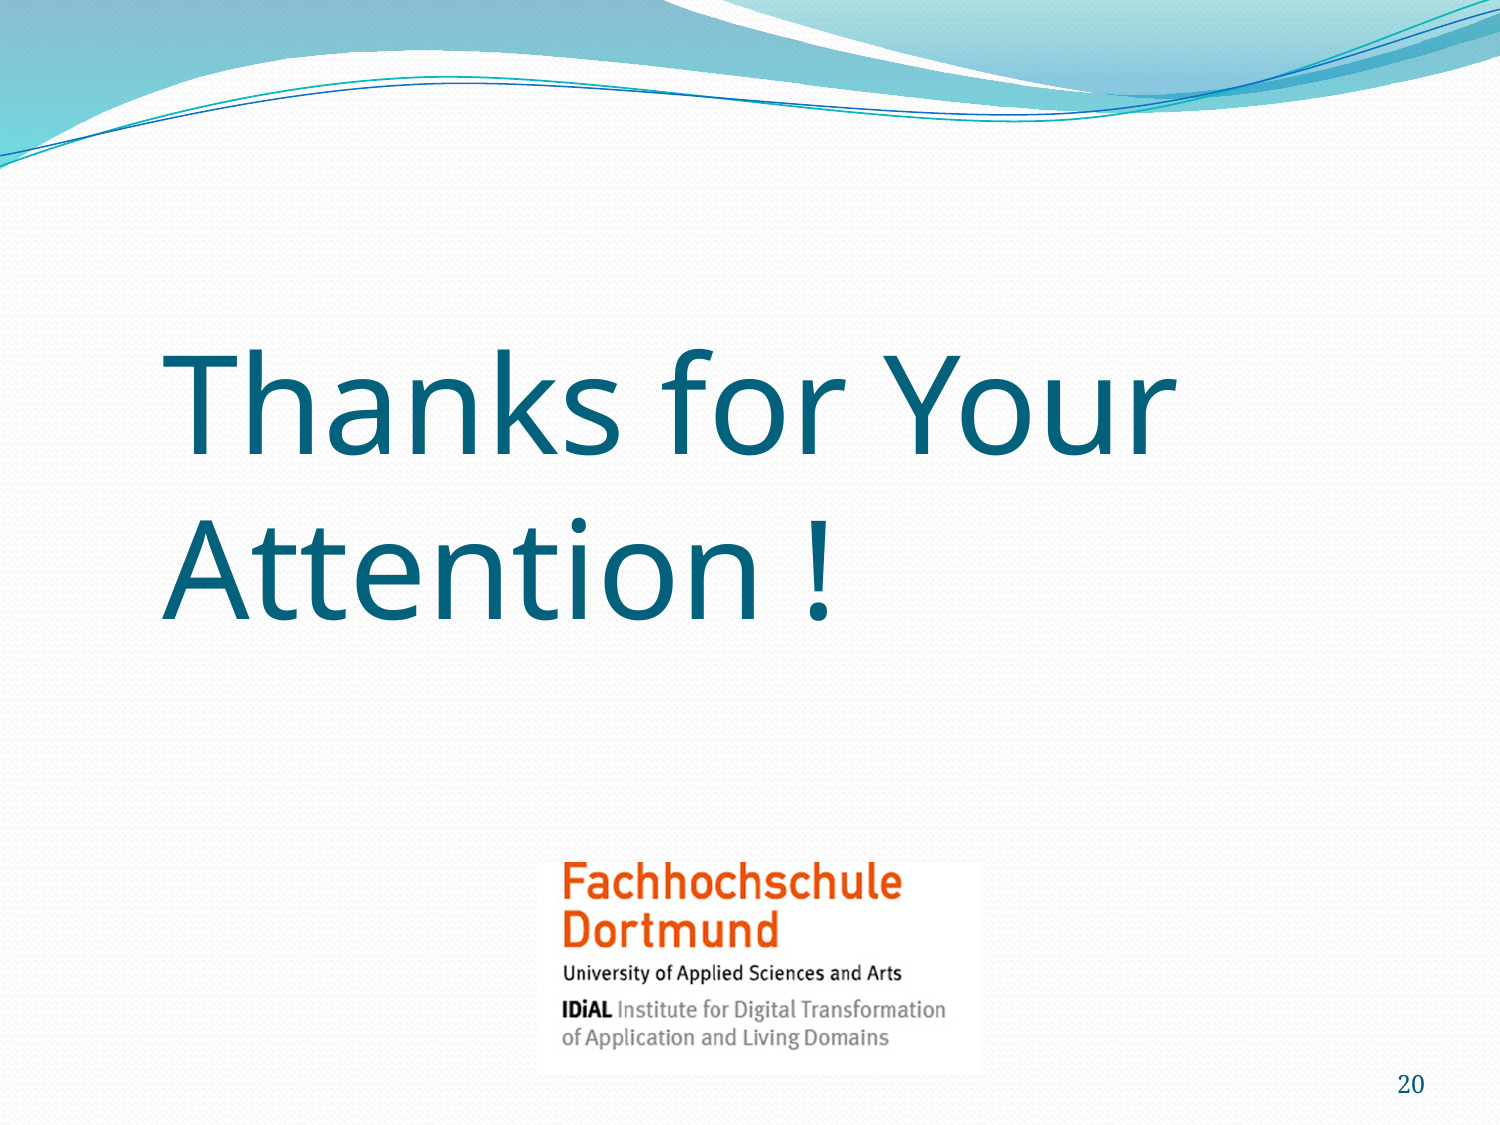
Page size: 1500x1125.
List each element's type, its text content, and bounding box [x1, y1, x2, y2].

picture [537, 862, 981, 1076]
title Thanks for Your Attention ! [162, 537, 1388, 647]
slide_number 20 [1299, 1042, 1425, 1103]
